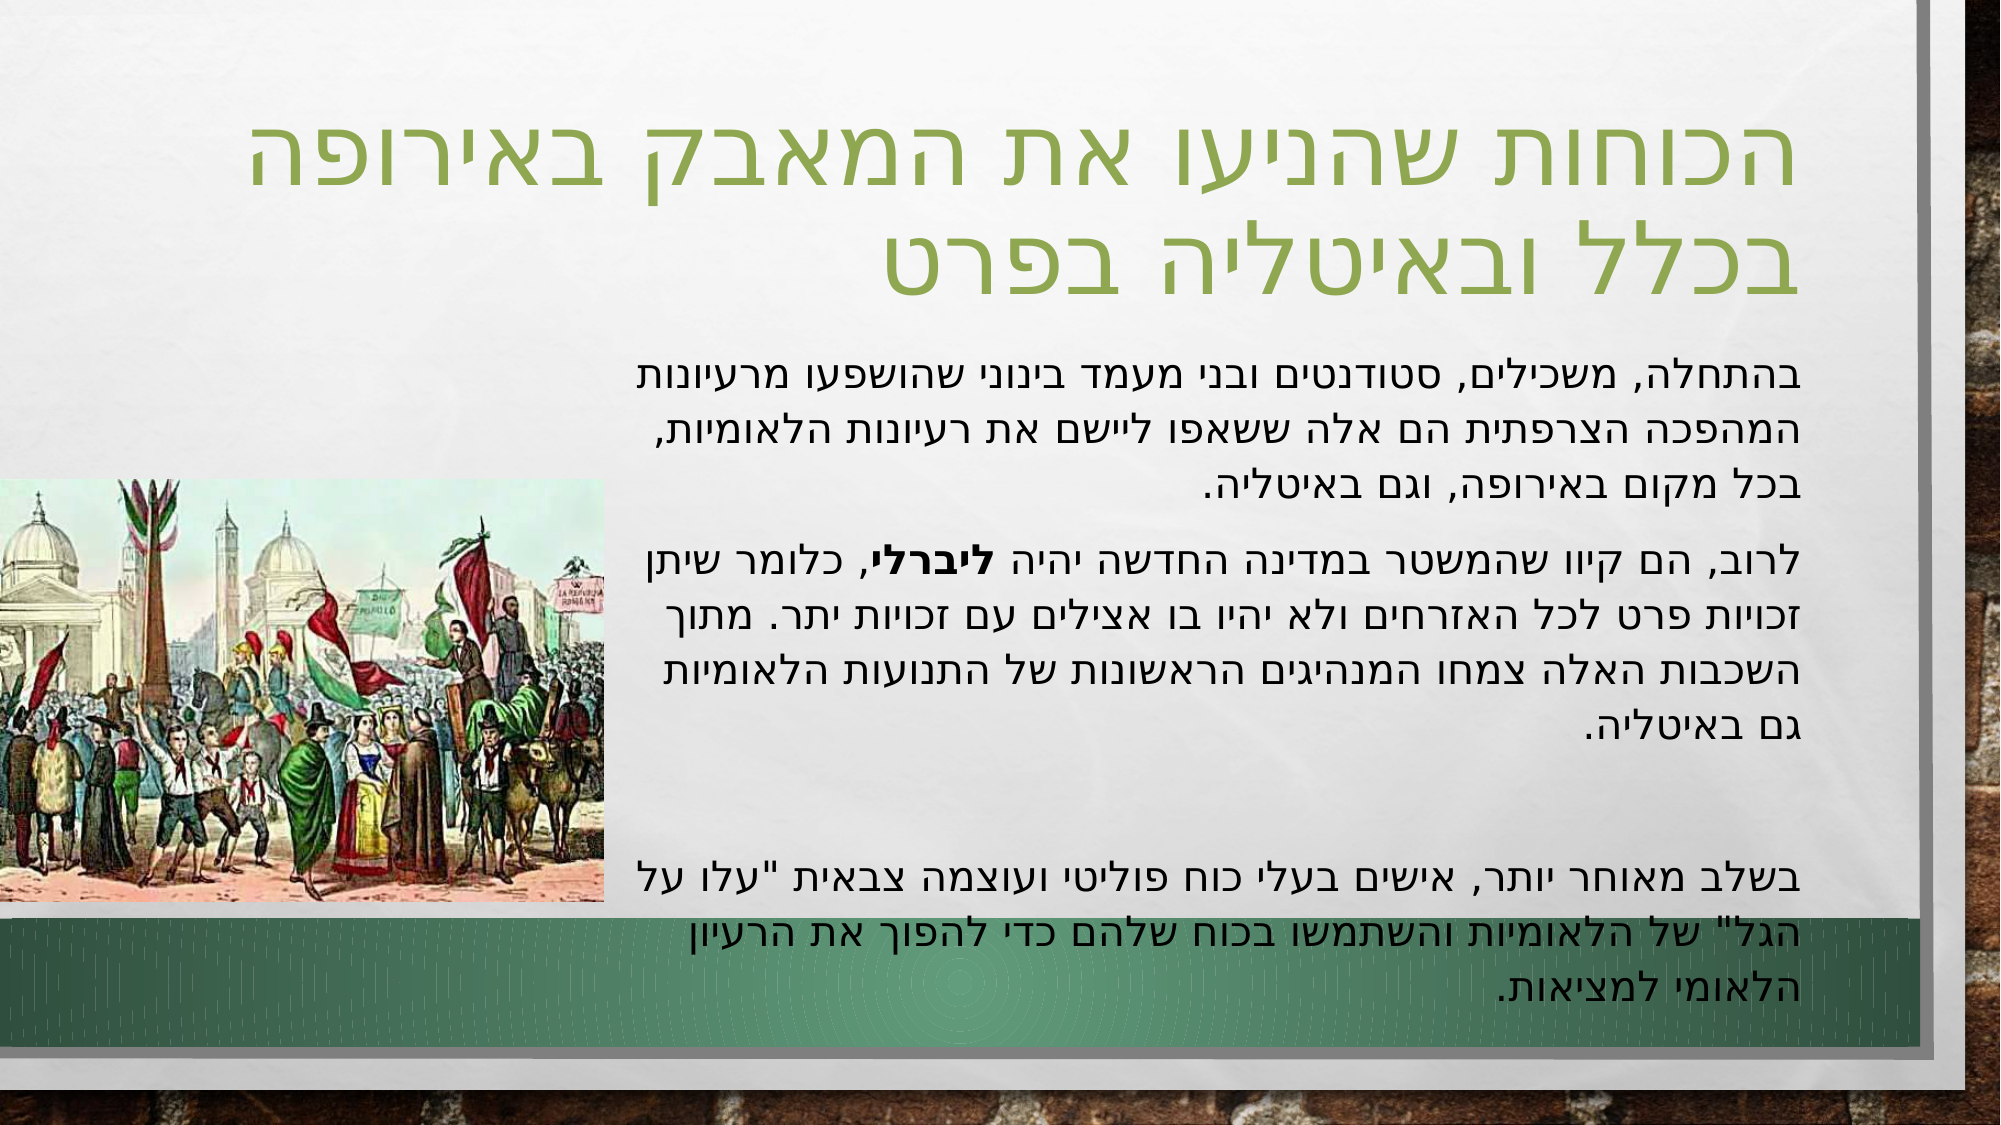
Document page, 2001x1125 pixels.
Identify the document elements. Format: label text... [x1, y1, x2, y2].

list בהתחלה, משכילים, סטודנטים ובני מעמד בינוני שהושפעו מרעיונות המהפכה הצרפתית הם אלה ששאפו ליישם את רעיונות הלאומיות, בכל מקום באירופה, וגם באיטליה. לרוב, הם קיוו שהמשטר במדינה החדשה יהיה ליברלי, כלומר שיתן זכויות פרט לכל האזרחים ולא יהיו בו אצילים עם זכויות יתר. מתוך השכבות האלה צמחו המנהיגים הראשונות של התנועות הלאומיות גם באיטליה. בשלב מאוחר יותר, אישים בעלי כוח פוליטי ועוצמה צבאית "עלו על הגל" של הלאומיות והשתמשו בכוח שלהם כדי להפוך את הרעיון הלאומי למציאות. [606, 338, 1818, 1014]
picture [0, 0, 2001, 1125]
picture [0, 0, 1919, 918]
title הכוחות שהניעו את המאבק באירופה בכלל ובאיטליה בפרט [112, 112, 1818, 302]
